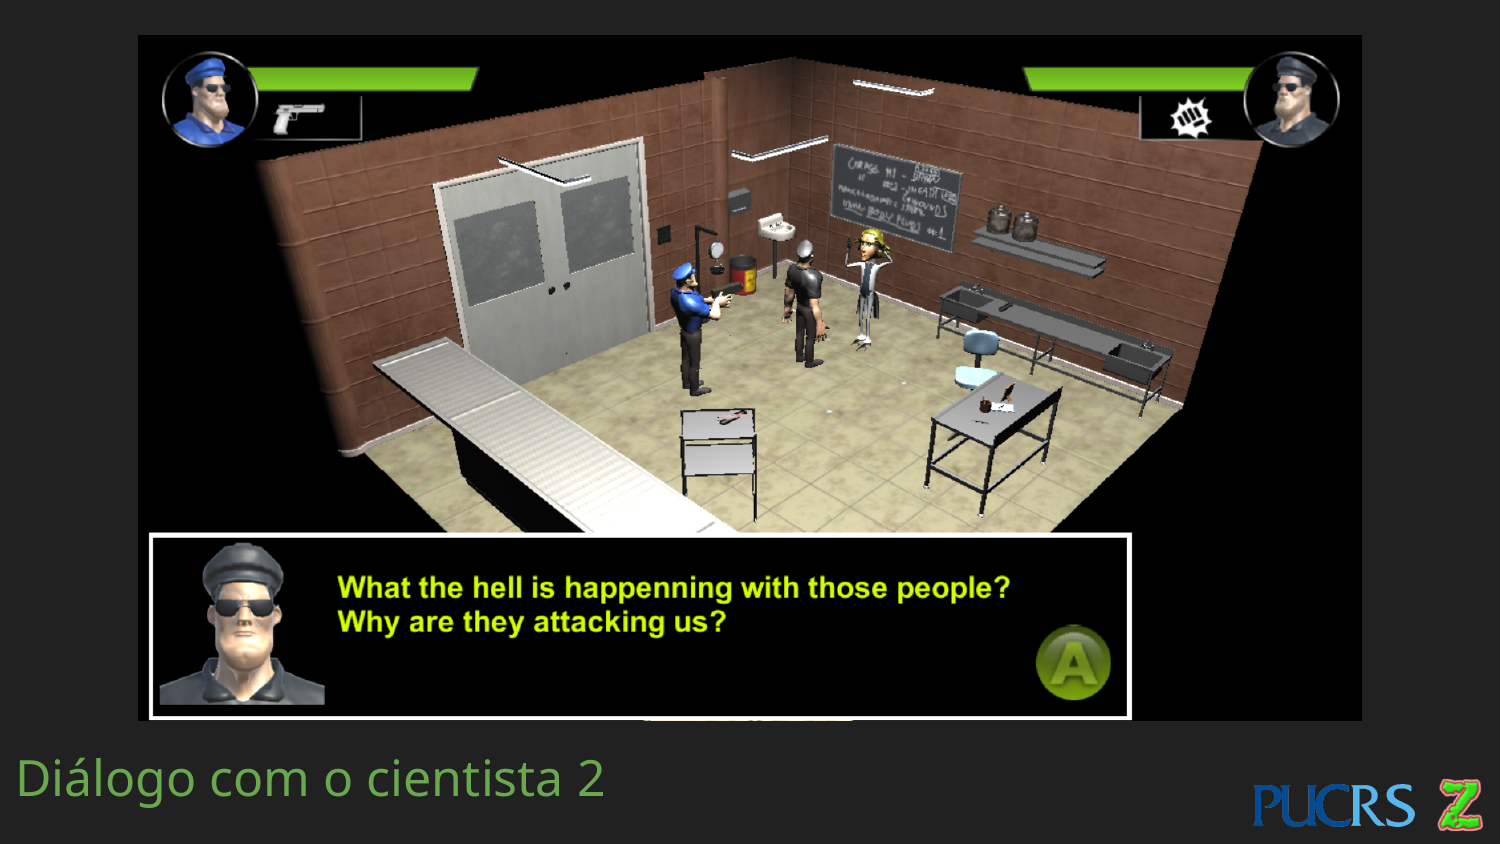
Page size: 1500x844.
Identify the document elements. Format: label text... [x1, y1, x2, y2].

title Diálogo com o cientista 2 [0, 715, 1500, 839]
picture [1252, 783, 1415, 827]
picture [138, 35, 1362, 722]
picture [1435, 776, 1485, 833]
